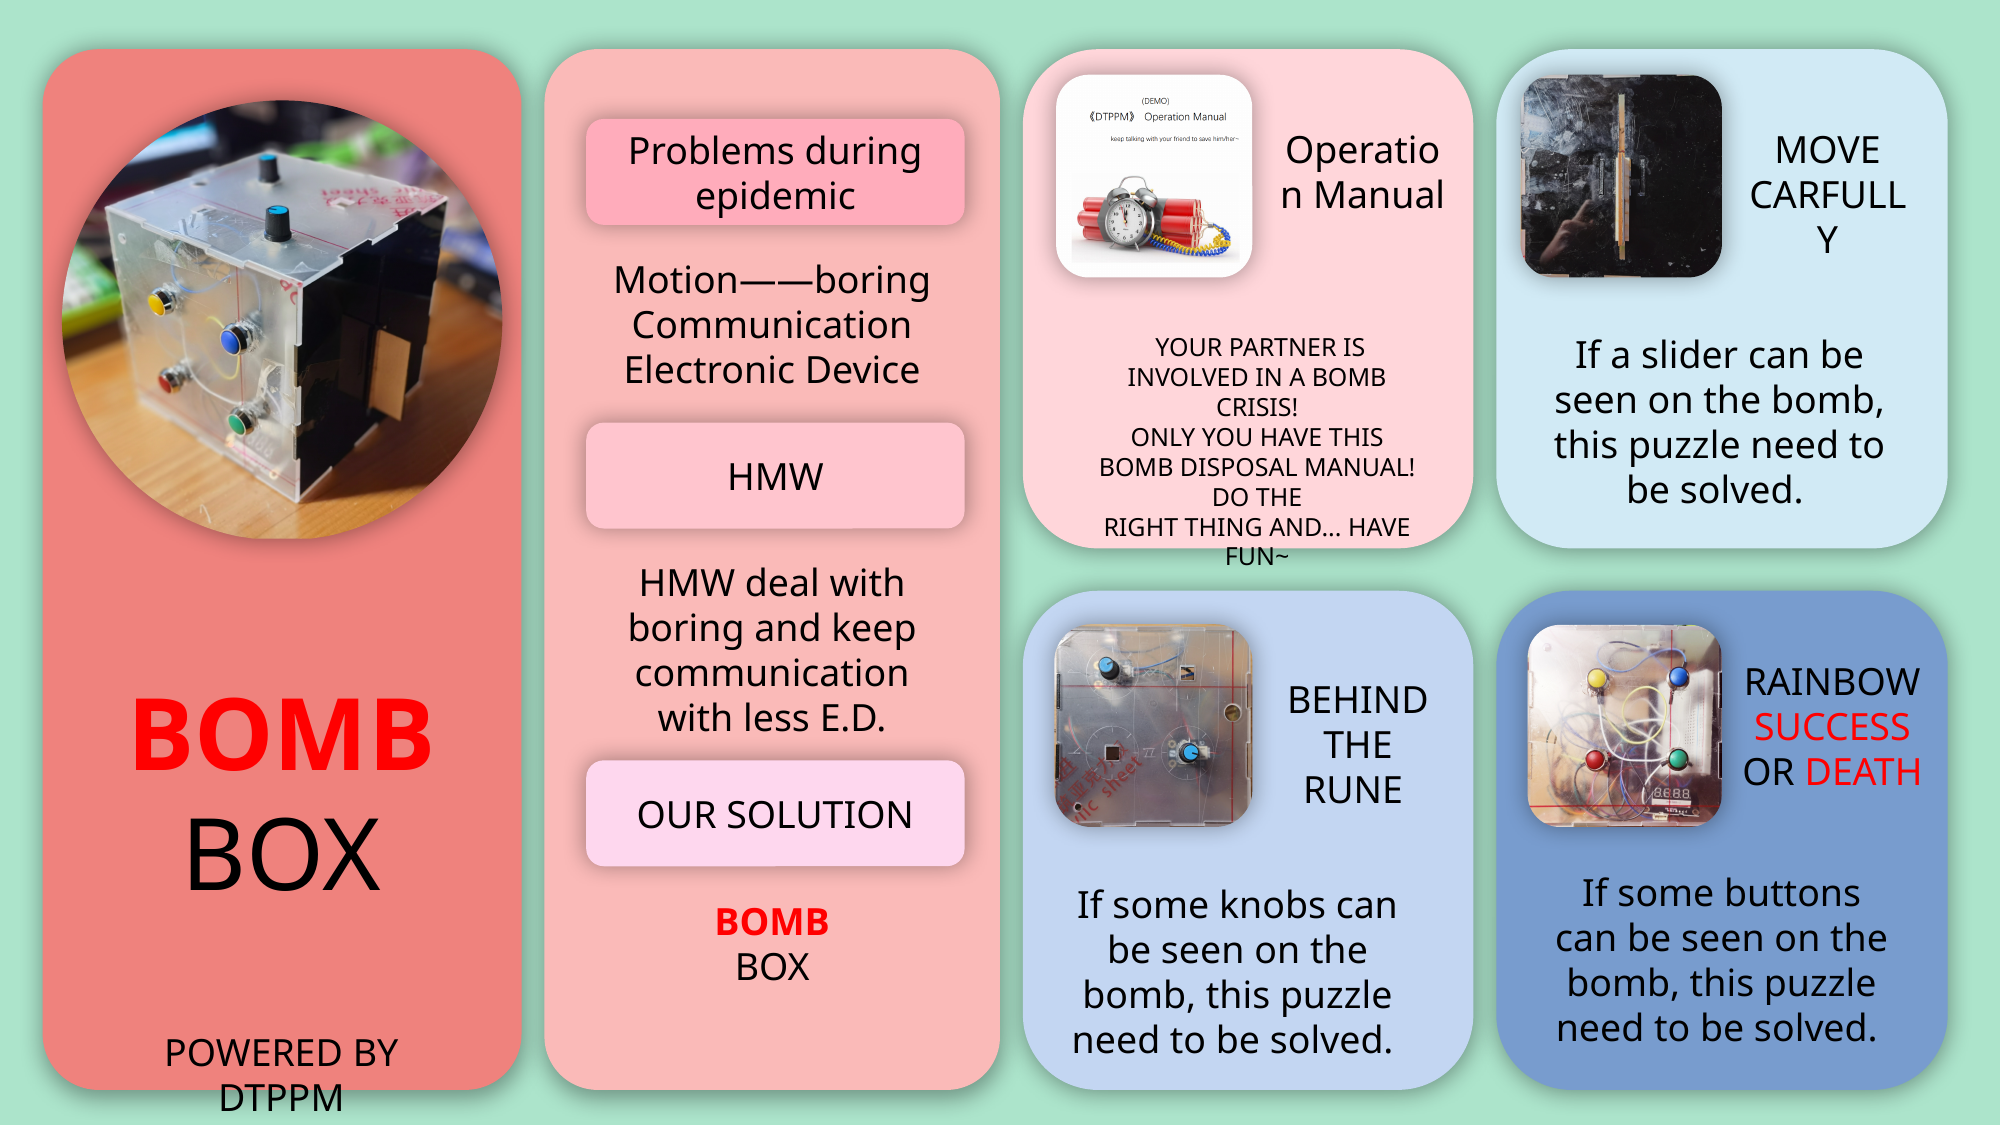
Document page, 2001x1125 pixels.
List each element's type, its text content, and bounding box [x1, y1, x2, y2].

picture [1527, 624, 1722, 827]
picture [1054, 624, 1253, 827]
text_box BOMB BOX [90, 663, 472, 918]
text_box MOVE CARFULLY [1726, 118, 1929, 269]
picture [1520, 74, 1722, 278]
text_box Problems during epidemic [585, 117, 966, 226]
text_box Operation Manual [1262, 118, 1464, 224]
text_box POWERED BY DTPPM [90, 1021, 472, 1125]
picture [61, 100, 503, 539]
text_box [41, 48, 523, 1091]
text_box YOUR PARTNER IS INVOLVED IN A BOMB CRISIS! ONLY YOU HAVE THIS BOMB DISPOSAL MANUAL! DO THE RIGHT THING AND... HAVE FUN~ [1075, 323, 1439, 579]
text_box HMW deal with boring and keep communication with less E.D. [582, 551, 962, 747]
text_box [543, 48, 1002, 1091]
text_box If some buttons can be seen on the bomb, this puzzle need to be solved. [1540, 861, 1904, 1056]
text_box OUR SOLUTION [585, 759, 966, 868]
text_box If some knobs can be seen on the bomb, this puzzle need to be solved. [1056, 873, 1420, 1069]
text_box BEHIND THE RUNE [1257, 668, 1459, 819]
text_box [1495, 48, 1949, 550]
text_box Motion——boring Communication Electronic Device [582, 248, 962, 398]
text_box RAINBOW SUCCESS OR DEATH [1722, 650, 1943, 800]
text_box If a slider can be seen on the bomb, this puzzle need to be solved. [1538, 323, 1902, 519]
text_box [1021, 589, 1475, 1091]
text_box HMW [585, 421, 966, 530]
text_box BOMB BOX [582, 890, 962, 995]
text_box [1495, 589, 1949, 1091]
picture [1056, 74, 1253, 278]
text_box [1021, 48, 1475, 546]
